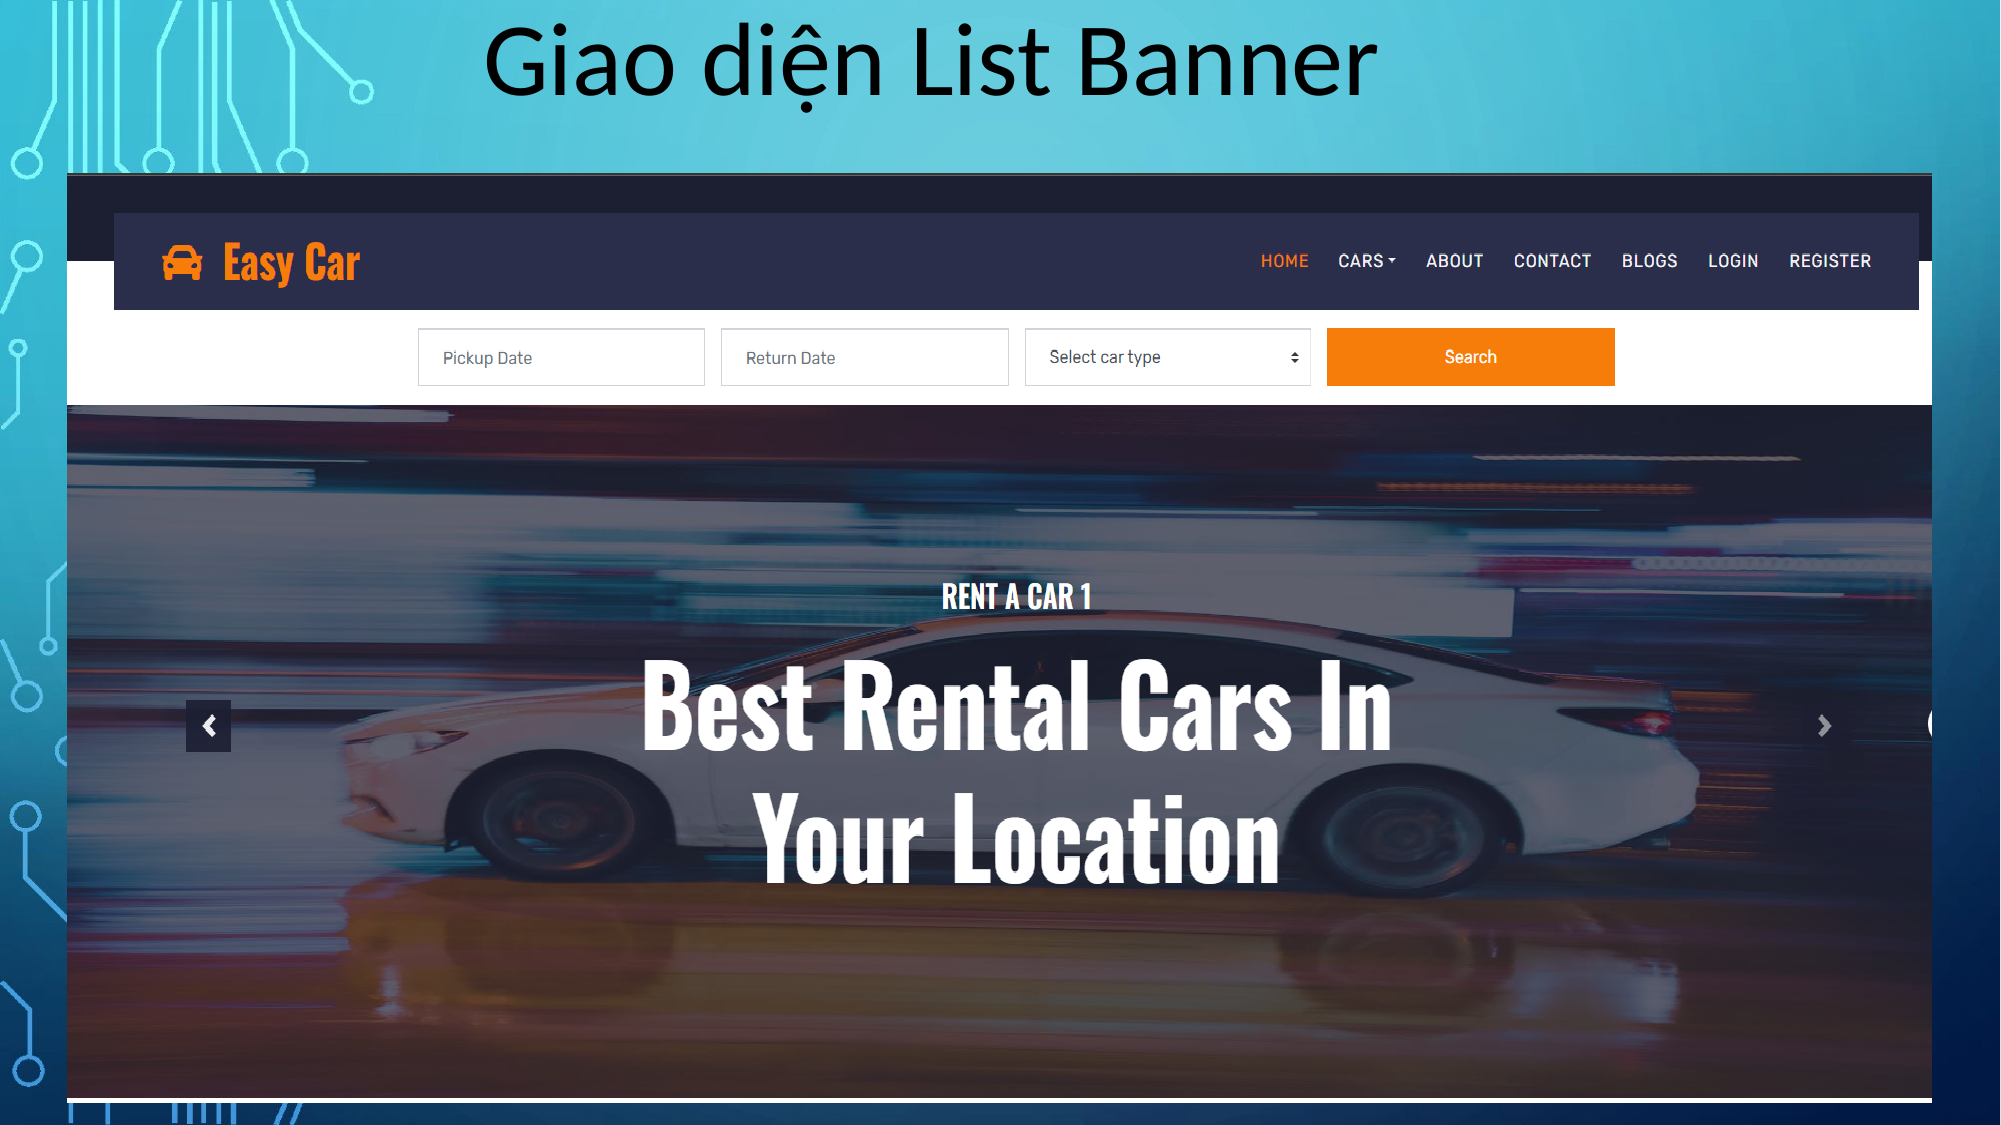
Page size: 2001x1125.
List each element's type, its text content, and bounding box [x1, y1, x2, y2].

subtitle Giao diện List Banner [0, 0, 1864, 174]
picture [0, 0, 2001, 1125]
